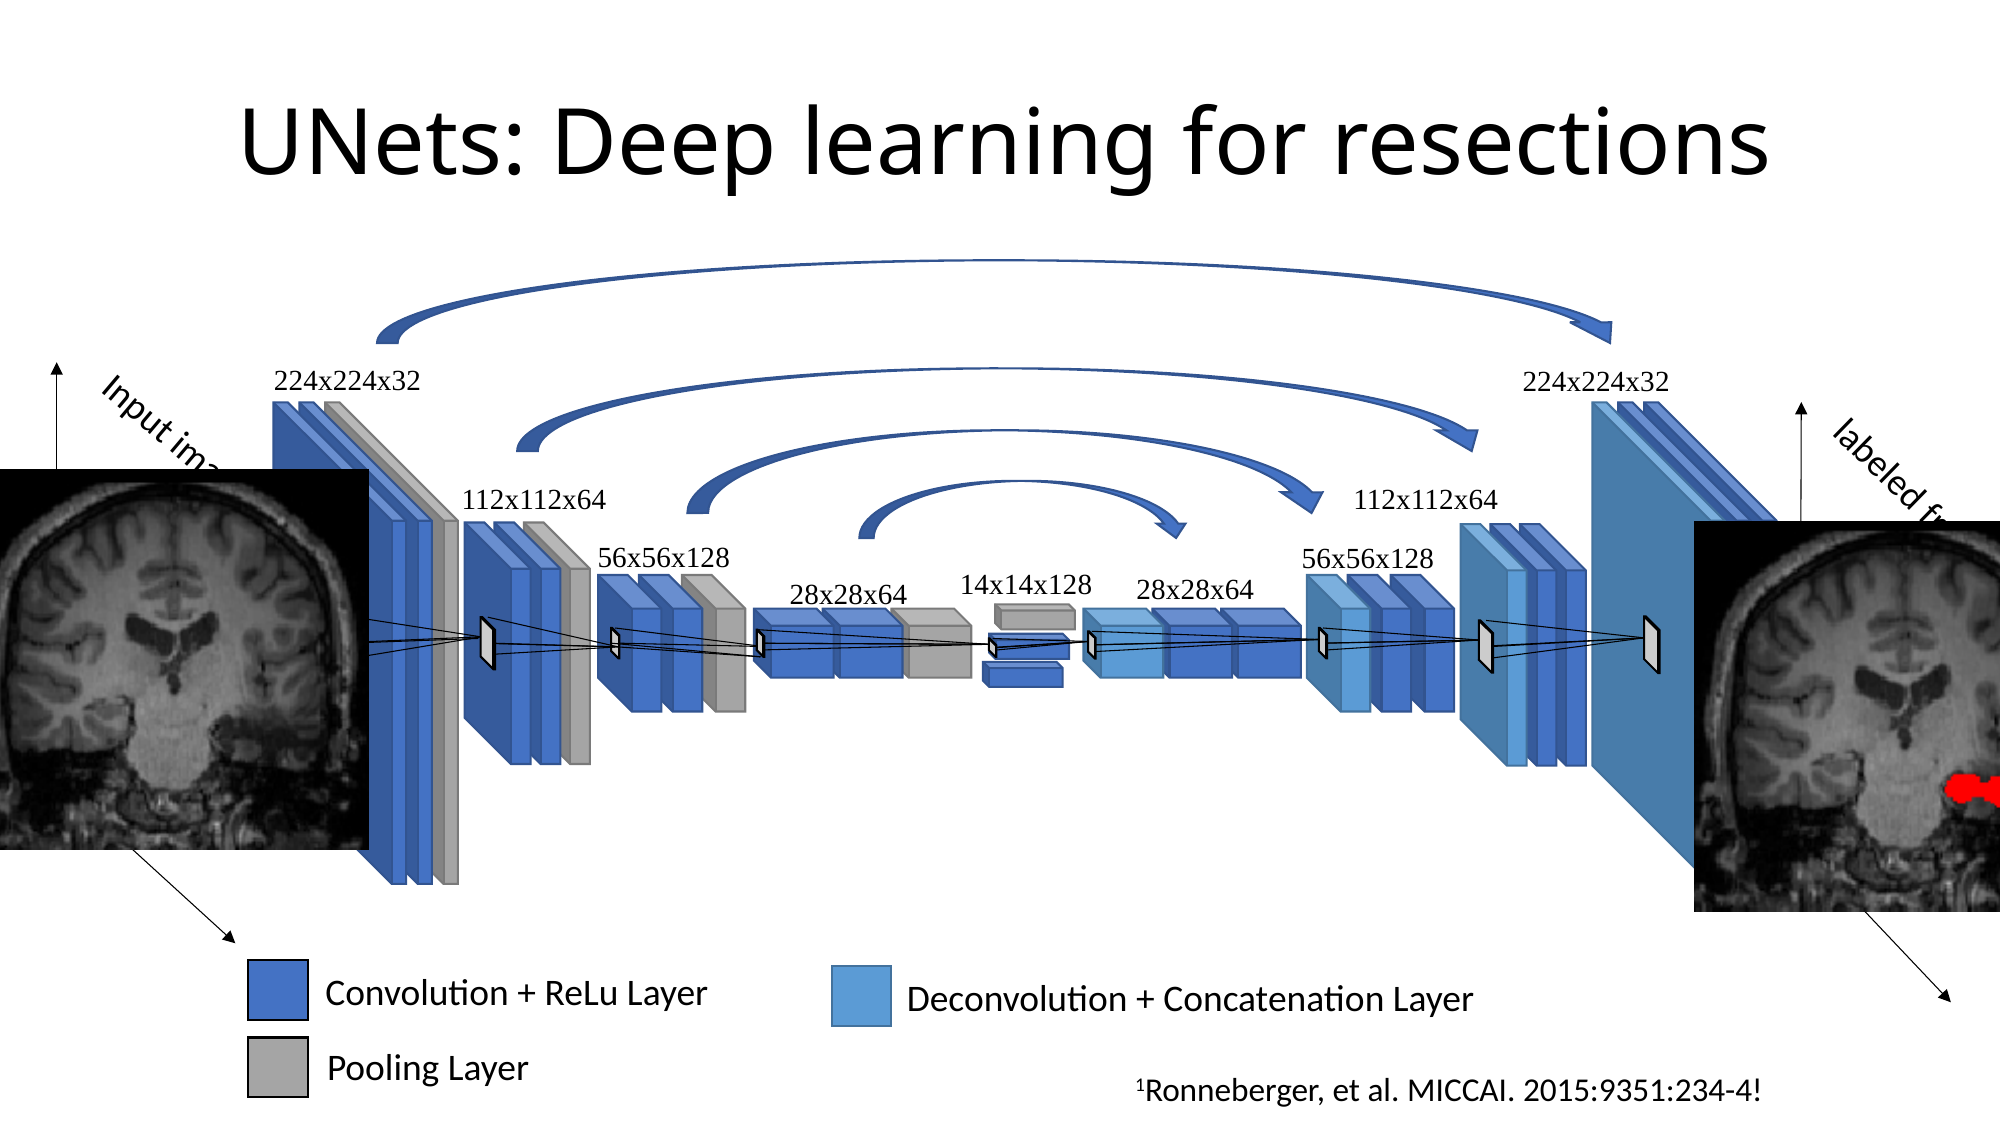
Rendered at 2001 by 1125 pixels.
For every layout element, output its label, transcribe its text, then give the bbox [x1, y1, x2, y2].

picture [0, 469, 369, 851]
text_box UNets: Deep learning for resections [142, 36, 1868, 254]
text_box labeled frame [1810, 391, 1984, 521]
text_box [247, 959, 309, 1021]
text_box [56, 851, 236, 944]
text_box Input image [78, 347, 259, 469]
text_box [1800, 912, 1951, 1003]
text_box Deconvolution + Concatenation Layer [892, 966, 1490, 1027]
text_box Pooling Layer [312, 1035, 545, 1096]
picture [1694, 521, 2000, 912]
text_box [831, 965, 892, 1027]
text_box Convolution + ReLu Layer [310, 960, 724, 1021]
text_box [259, 260, 1802, 884]
text_box 1Ronneberger, et al. MICCAI. 2015:9351:234-4! [1120, 1061, 1779, 1116]
text_box [247, 1036, 309, 1098]
